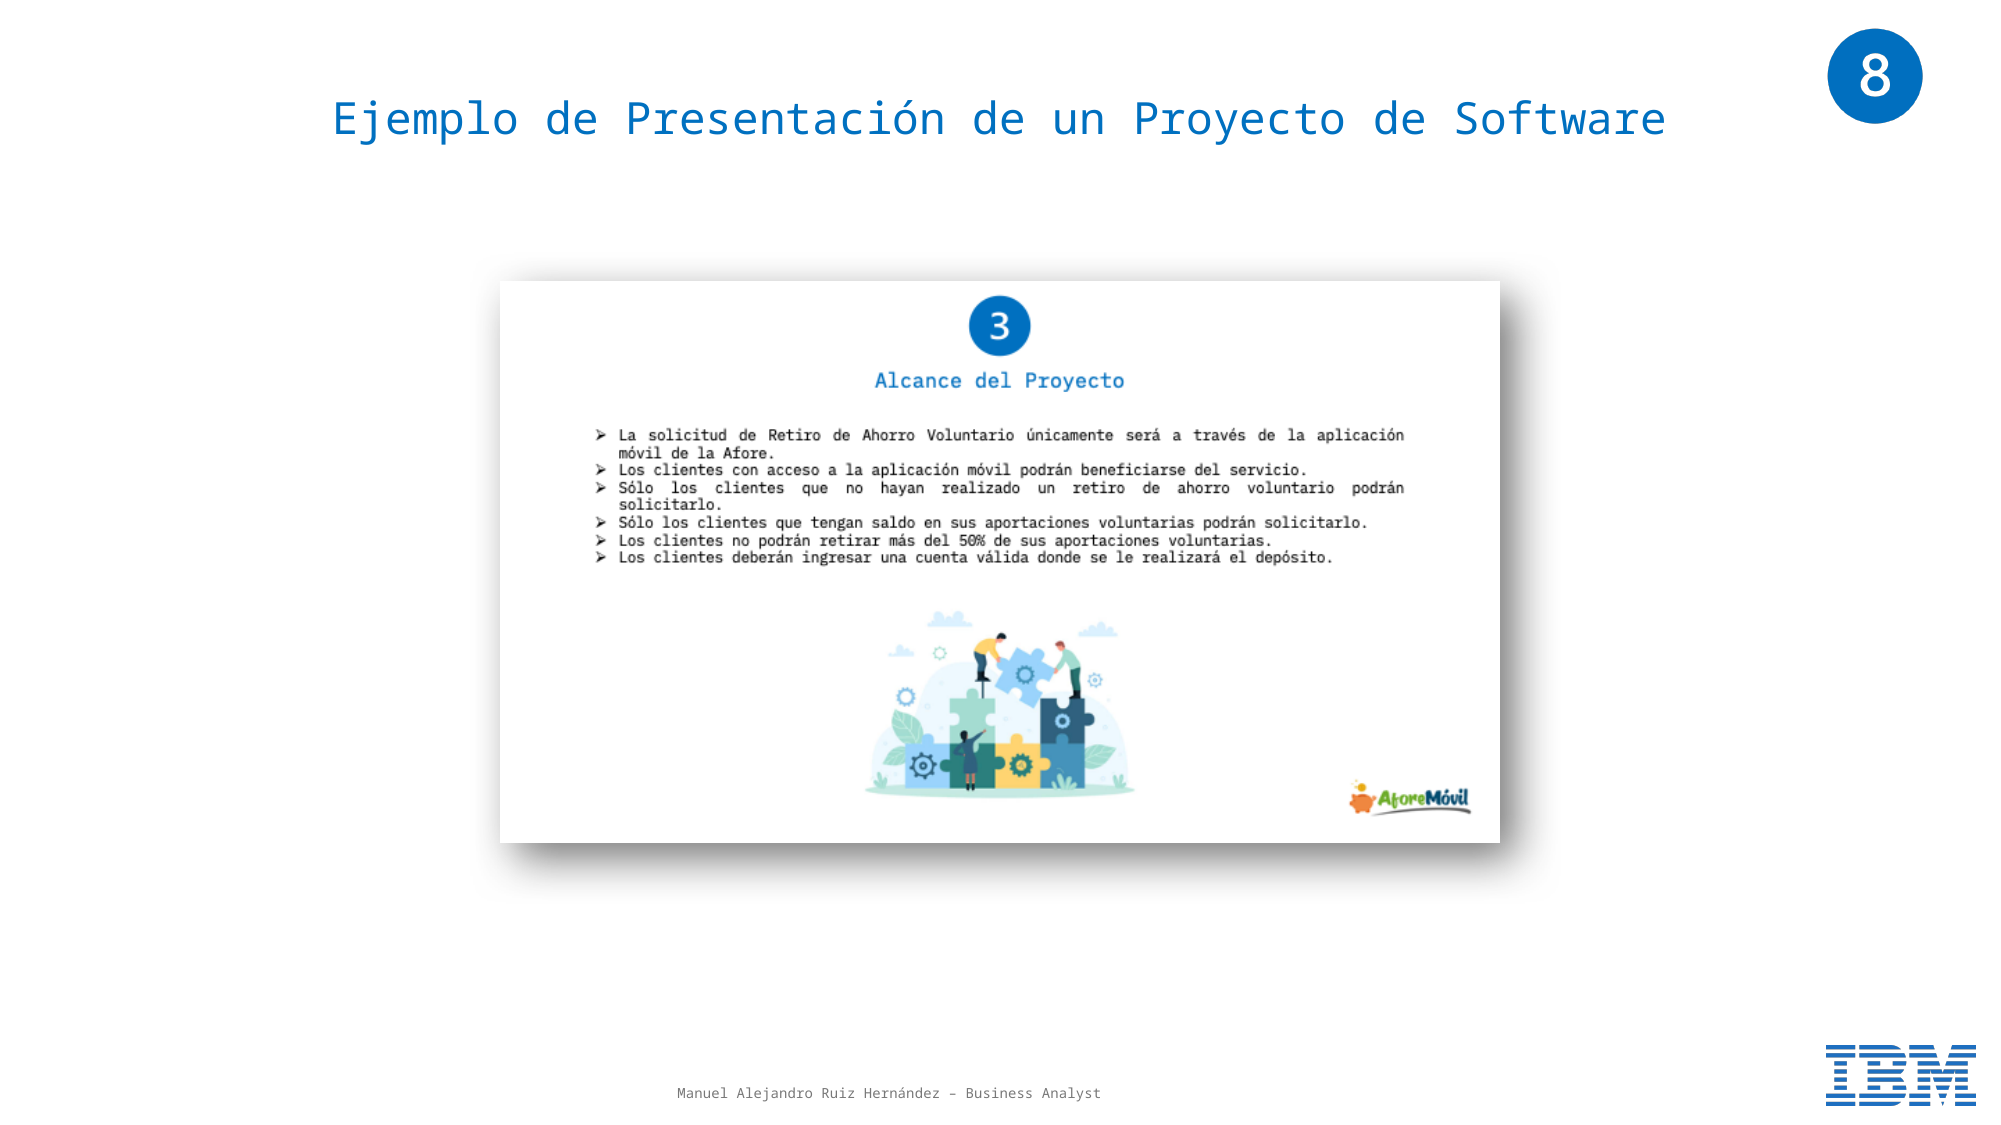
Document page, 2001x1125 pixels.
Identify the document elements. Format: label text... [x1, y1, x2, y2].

text_box Ejemplo de Presentación de un Proyecto de Software [169, 80, 1833, 154]
picture [499, 281, 1501, 844]
picture [1814, 16, 1935, 136]
footer Manuel Alejandro Ruiz Hernández – Business Analyst [662, 1063, 1338, 1124]
picture [1826, 1045, 1977, 1107]
